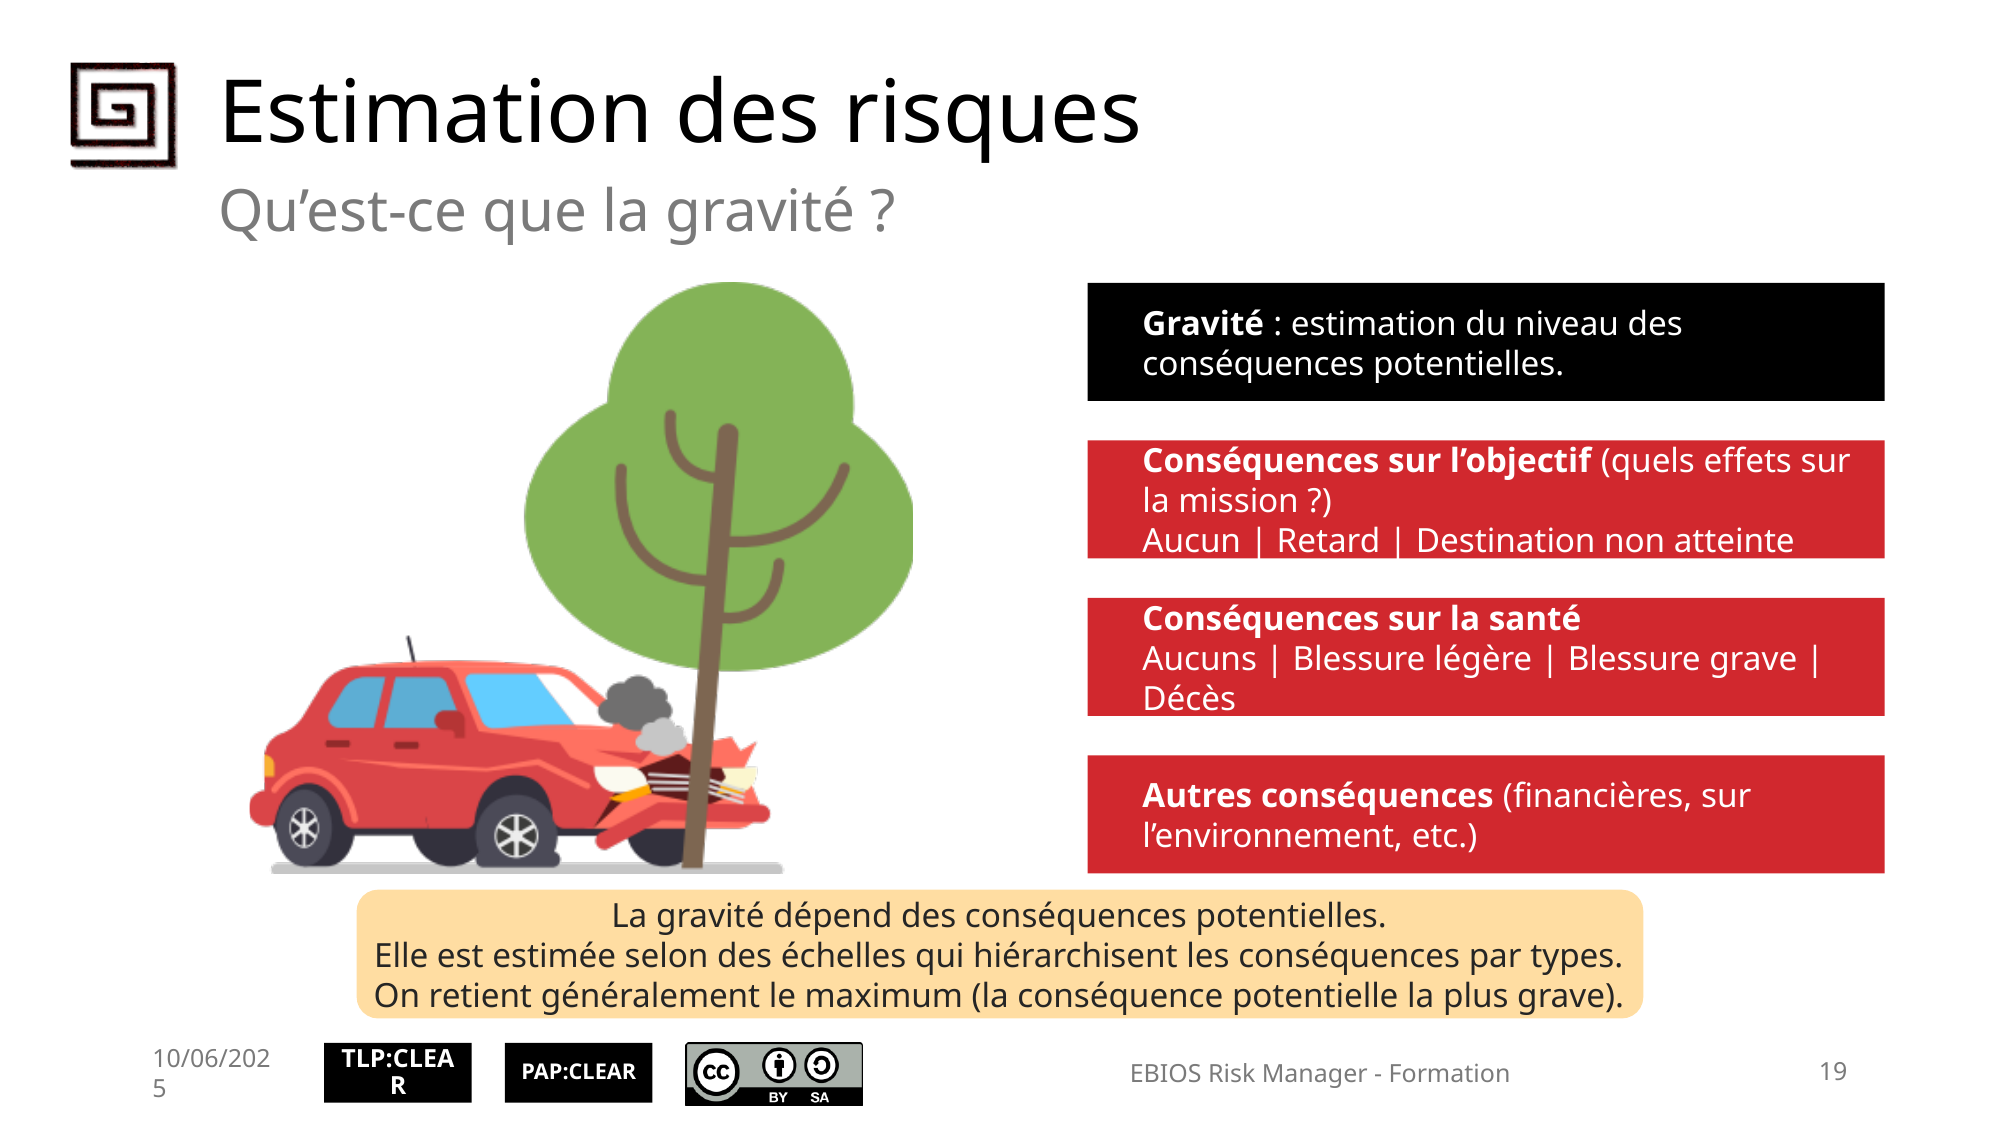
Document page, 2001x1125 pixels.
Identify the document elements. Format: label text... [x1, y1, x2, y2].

text_box Conséquences sur la santé Aucuns | Blessure légère | Blessure grave | Décès [1087, 597, 1885, 716]
text_box Conséquences sur l’objectif (quels effets sur la mission ?) Aucun | Retard | Destination non atteinte [1087, 440, 1885, 559]
list Qu’est-ce que la gravité ? [203, 174, 1863, 255]
picture [685, 1042, 863, 1106]
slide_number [137, 1042, 291, 1103]
slide_number 19 [1771, 1042, 1863, 1103]
footer EBIOS Risk Manager - Formation [895, 1042, 1746, 1103]
picture [249, 282, 914, 874]
text_box La gravité dépend des conséquences potentielles. Elle est estimée selon des échelles qui hiérarchisent les conséquences par types. On retient généralement le maximum (la conséquence potentielle la plus grave). [356, 889, 1644, 1019]
picture [67, 59, 178, 170]
title Estimation des risques [203, 59, 1863, 170]
text_box Autres conséquences (financières, sur l’environnement, etc.) [1087, 755, 1885, 874]
text_box Gravité : estimation du niveau des conséquences potentielles. [1087, 282, 1885, 401]
